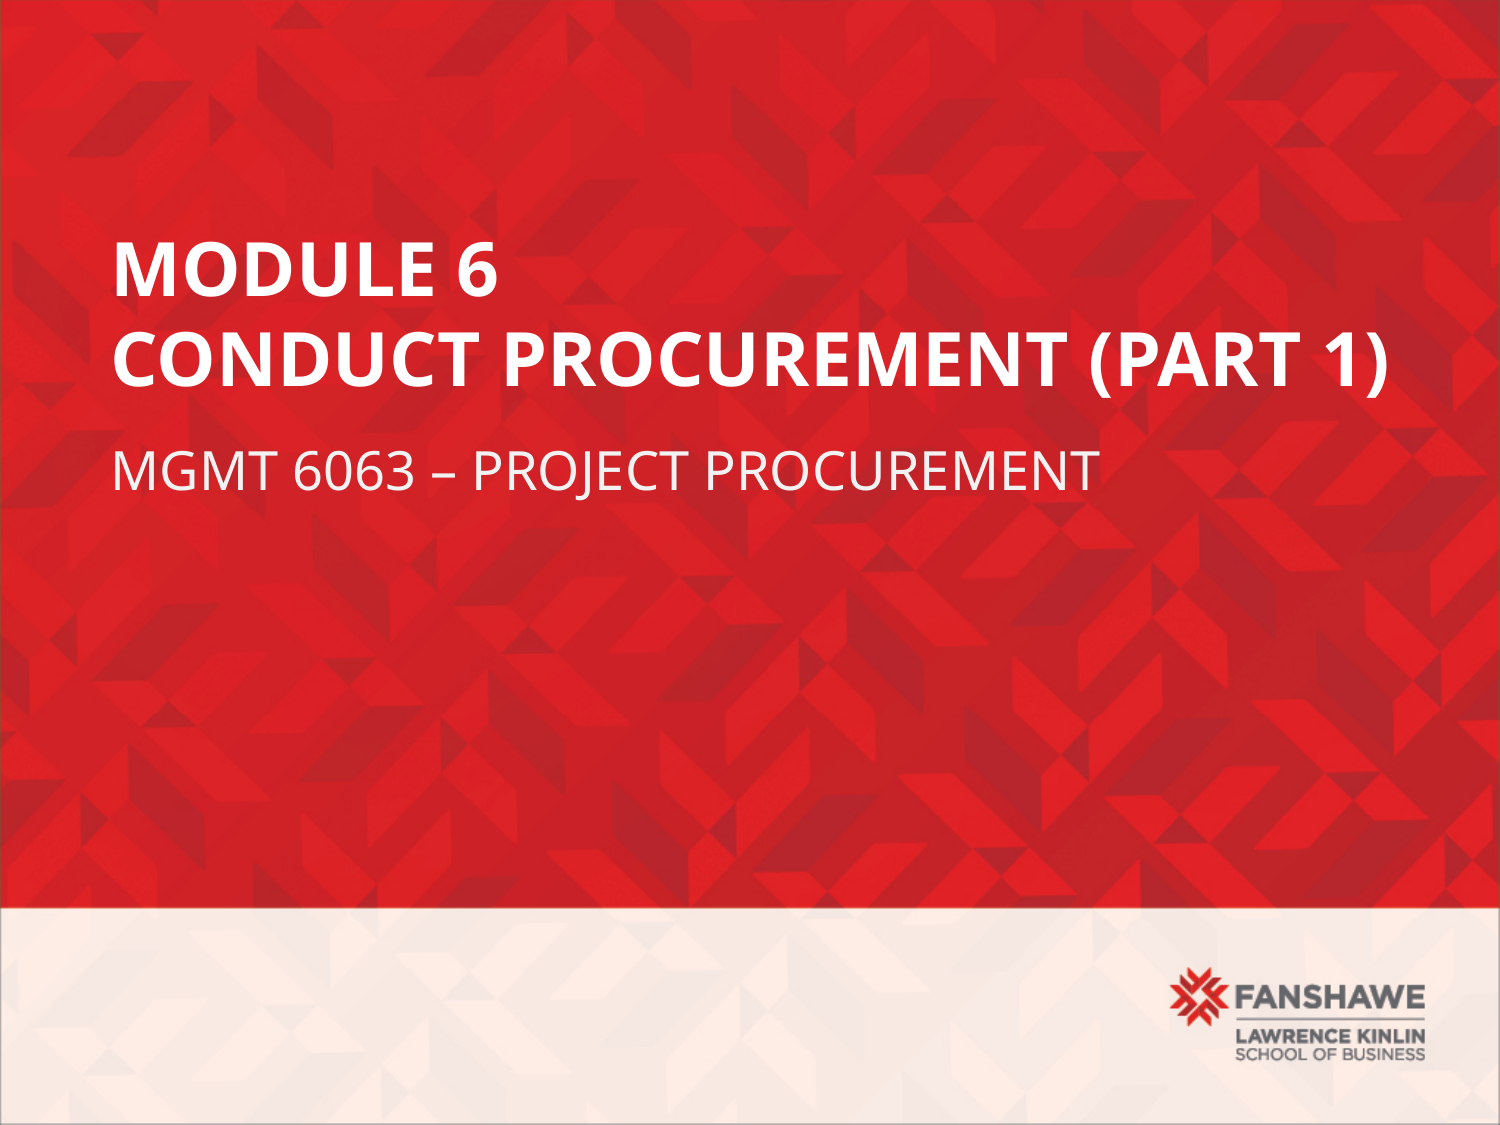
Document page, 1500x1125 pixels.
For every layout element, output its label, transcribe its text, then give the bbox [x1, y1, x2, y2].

subtitle Mgmt 6063 – Project Procurement [95, 428, 1406, 560]
picture [0, 0, 1500, 1125]
title Module 6 Conduct procurement (Part 1) [95, 162, 1406, 410]
